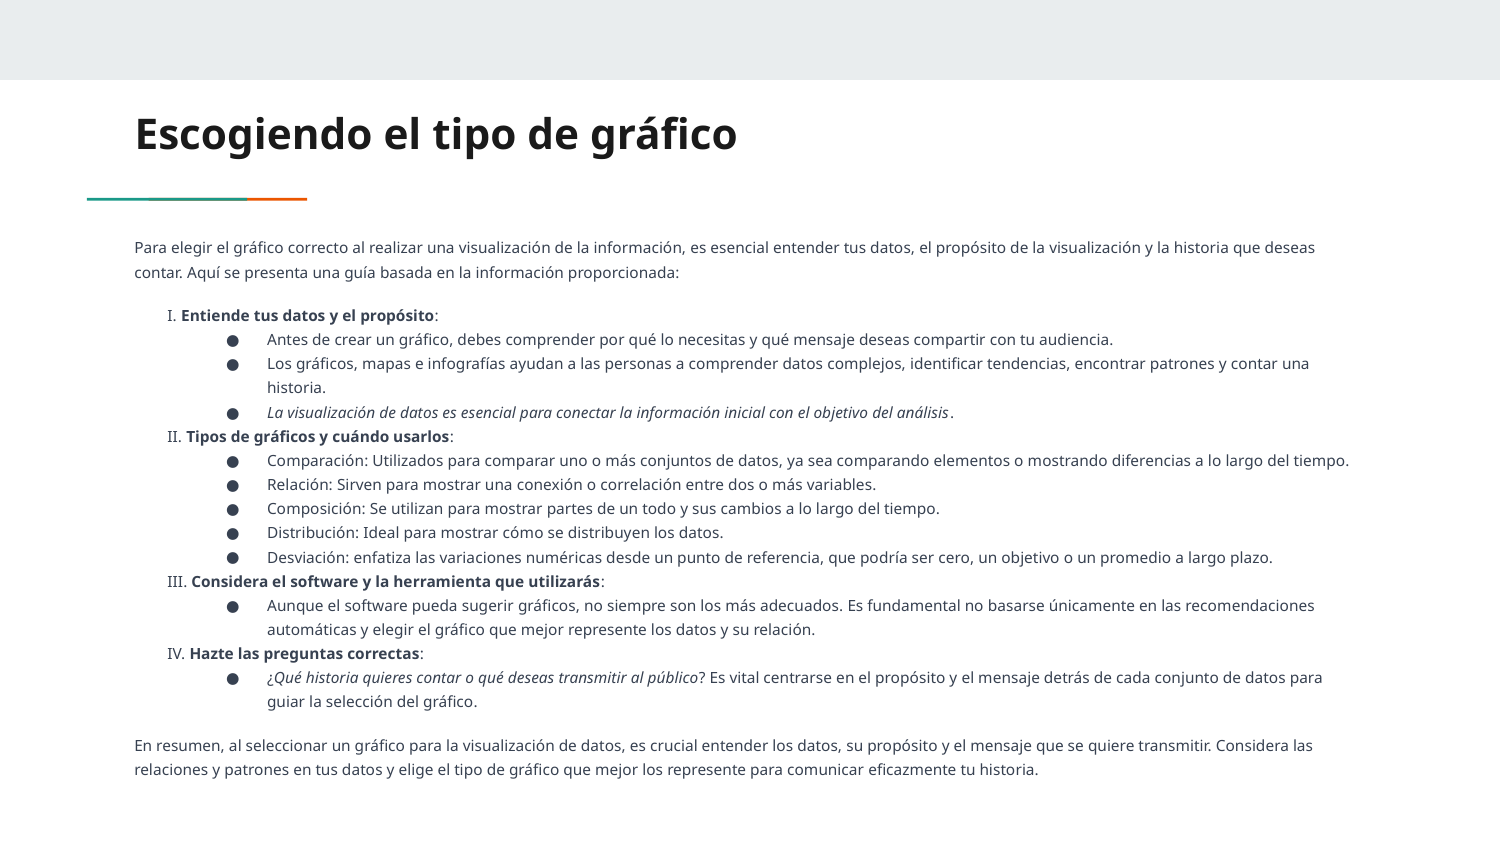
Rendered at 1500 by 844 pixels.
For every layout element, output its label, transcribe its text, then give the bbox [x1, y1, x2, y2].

list Para elegir el gráfico correcto al realizar una visualización de la información, es esencial entender tus datos, el propósito de la visualización y la historia que deseas contar. Aquí se presenta una guía basada en la información proporcionada: I. Entiende tus datos y el propósito: Antes de crear un gráfico, debes comprender por qué lo necesitas y qué mensaje deseas compartir con tu audiencia. Los gráficos, mapas e infografías ayudan a las personas a comprender datos complejos, identificar tendencias, encontrar patrones y contar una historia. La visualización de datos es esencial para conectar la información inicial con el objetivo del análisis. II. Tipos de gráficos y cuándo usarlos: Comparación: Utilizados para comparar uno o más conjuntos de datos, ya sea comparando elementos o mostrando diferencias a lo largo del tiempo. Relación: Sirven para mostrar una conexión o correlación entre dos o más variables. Composición: Se utilizan para mostrar partes de un todo y sus cambios a lo largo del tiempo. Distribución: Ideal para mostrar cómo se distribuyen los datos. Desviación: enfatiza las variaciones numéricas desde un punto de referencia, que podría ser cero, un objetivo o un promedio a largo plazo. III. Considera el software y la herramienta que utilizarás: Aunque el software pueda sugerir gráficos, no siempre son los más adecuados. Es fundamental no basarse únicamente en las recomendaciones automáticas y elegir el gráfico que mejor represente los datos y su relación. IV. Hazte las preguntas correctas: ¿Qué historia quieres contar o qué deseas transmitir al público? Es vital centrarse en el propósito y el mensaje detrás de cada conjunto de datos para guiar la selección del gráfico. En resumen, al seleccionar un gráfico para la visualización de datos, es crucial entender los datos, su propósito y el mensaje que se quiere transmitir. Considera las relaciones y patrones en tus datos y elige el tipo de gráfico que mejor los represente para comunicar eficazmente tu historia. [119, 219, 1381, 824]
title Escogiendo el tipo de gráfico [119, 89, 1381, 178]
